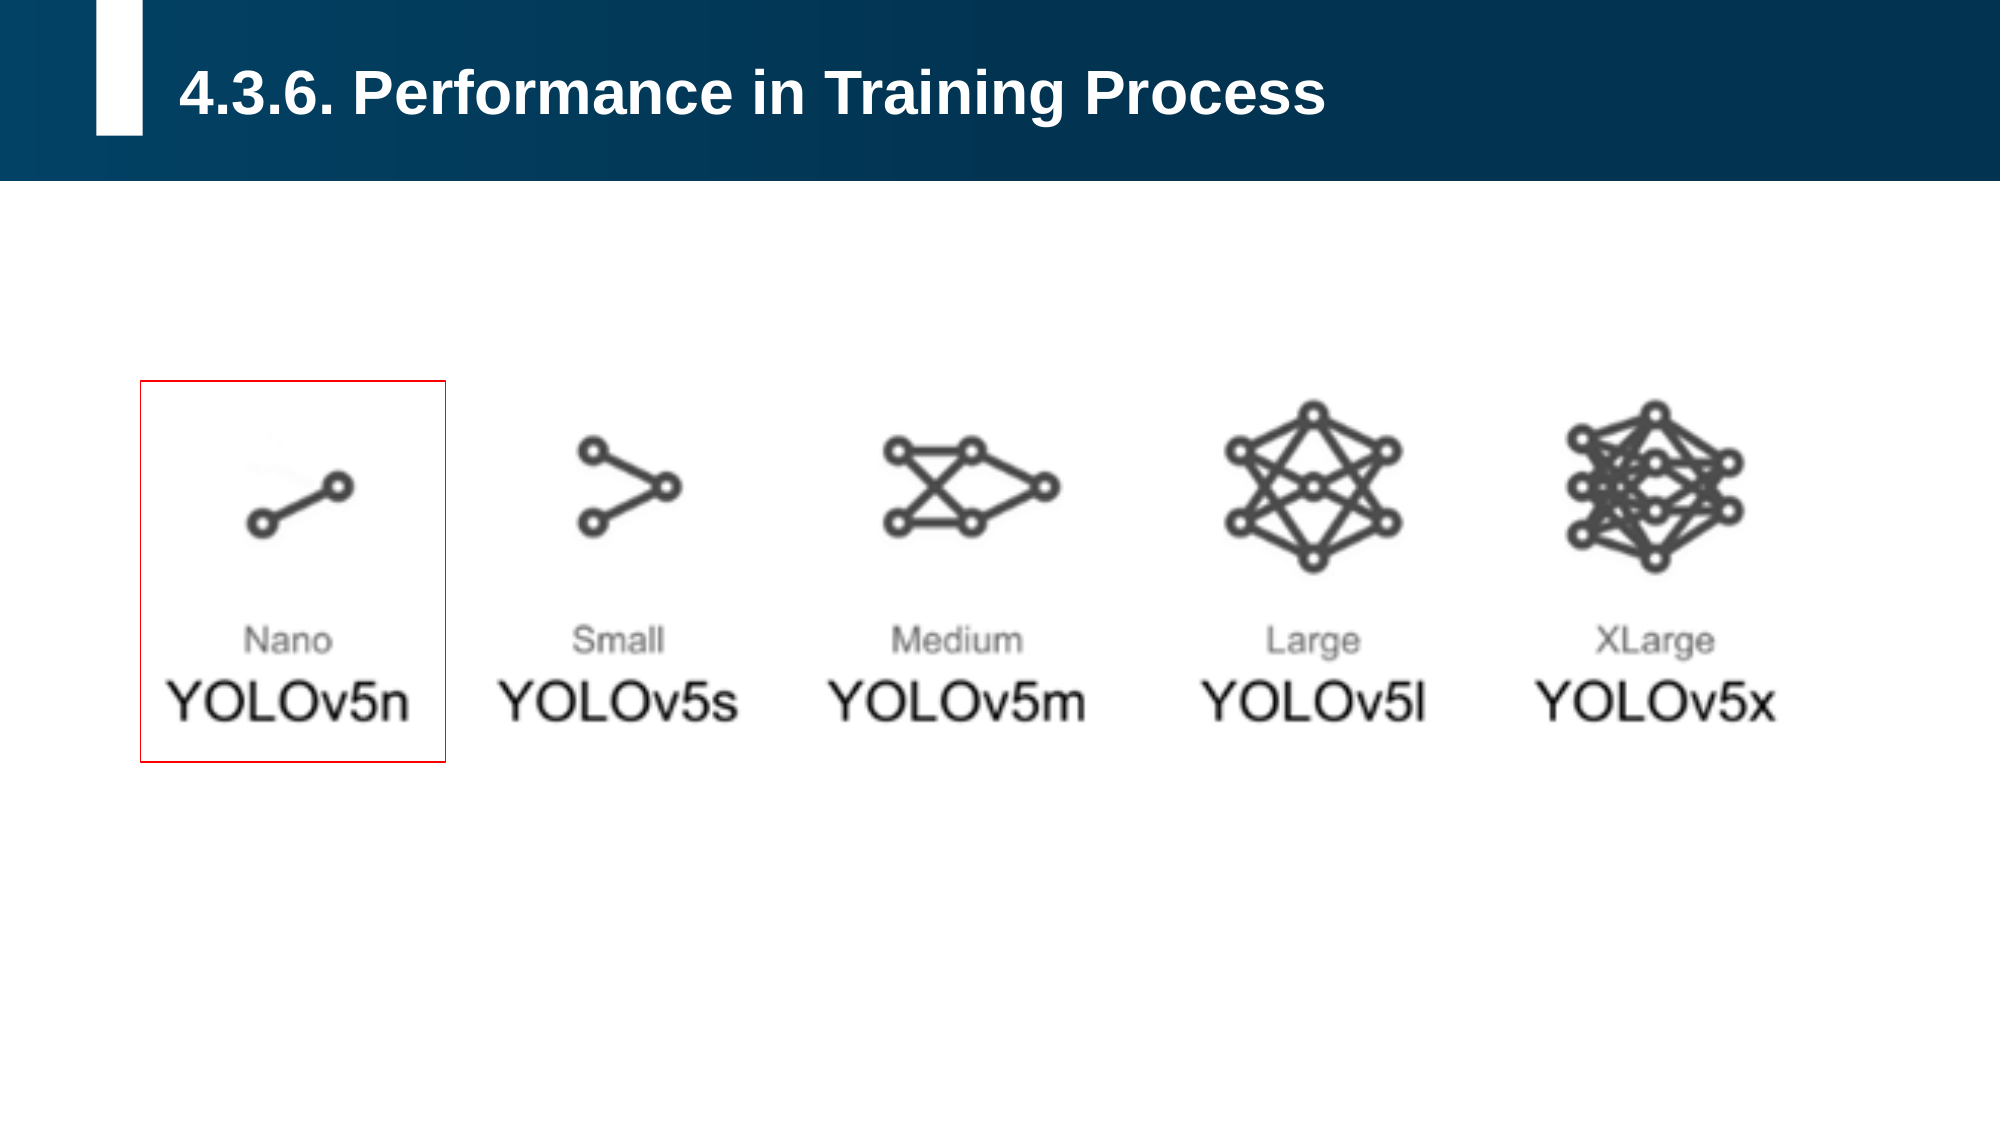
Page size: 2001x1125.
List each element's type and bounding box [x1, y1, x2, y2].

text_box [0, 0, 2000, 181]
text_box [140, 381, 149, 762]
picture [153, 362, 1846, 762]
